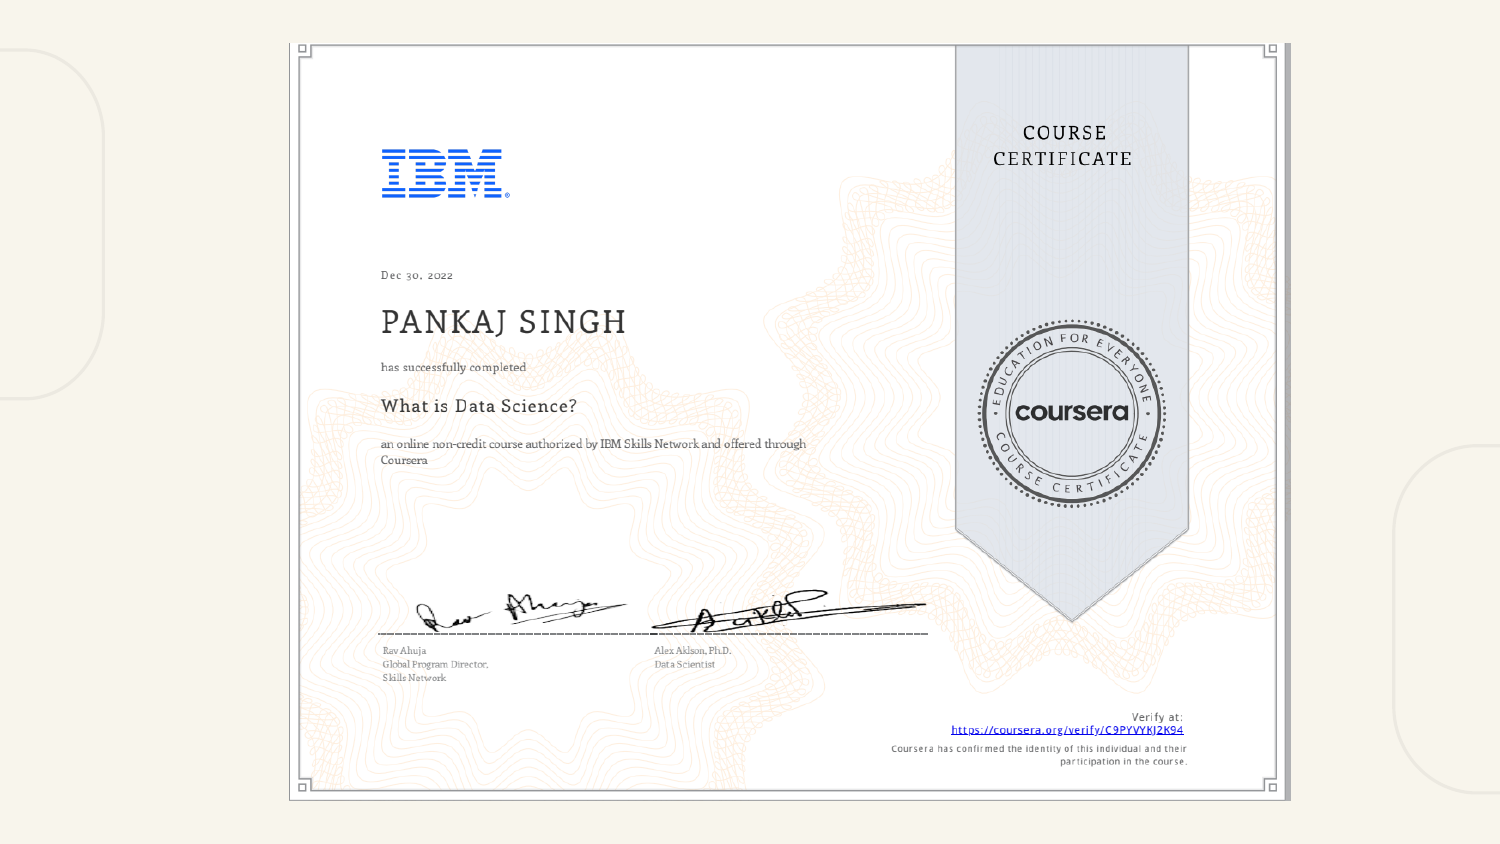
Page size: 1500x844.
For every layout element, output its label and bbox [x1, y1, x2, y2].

picture [289, 43, 1291, 801]
